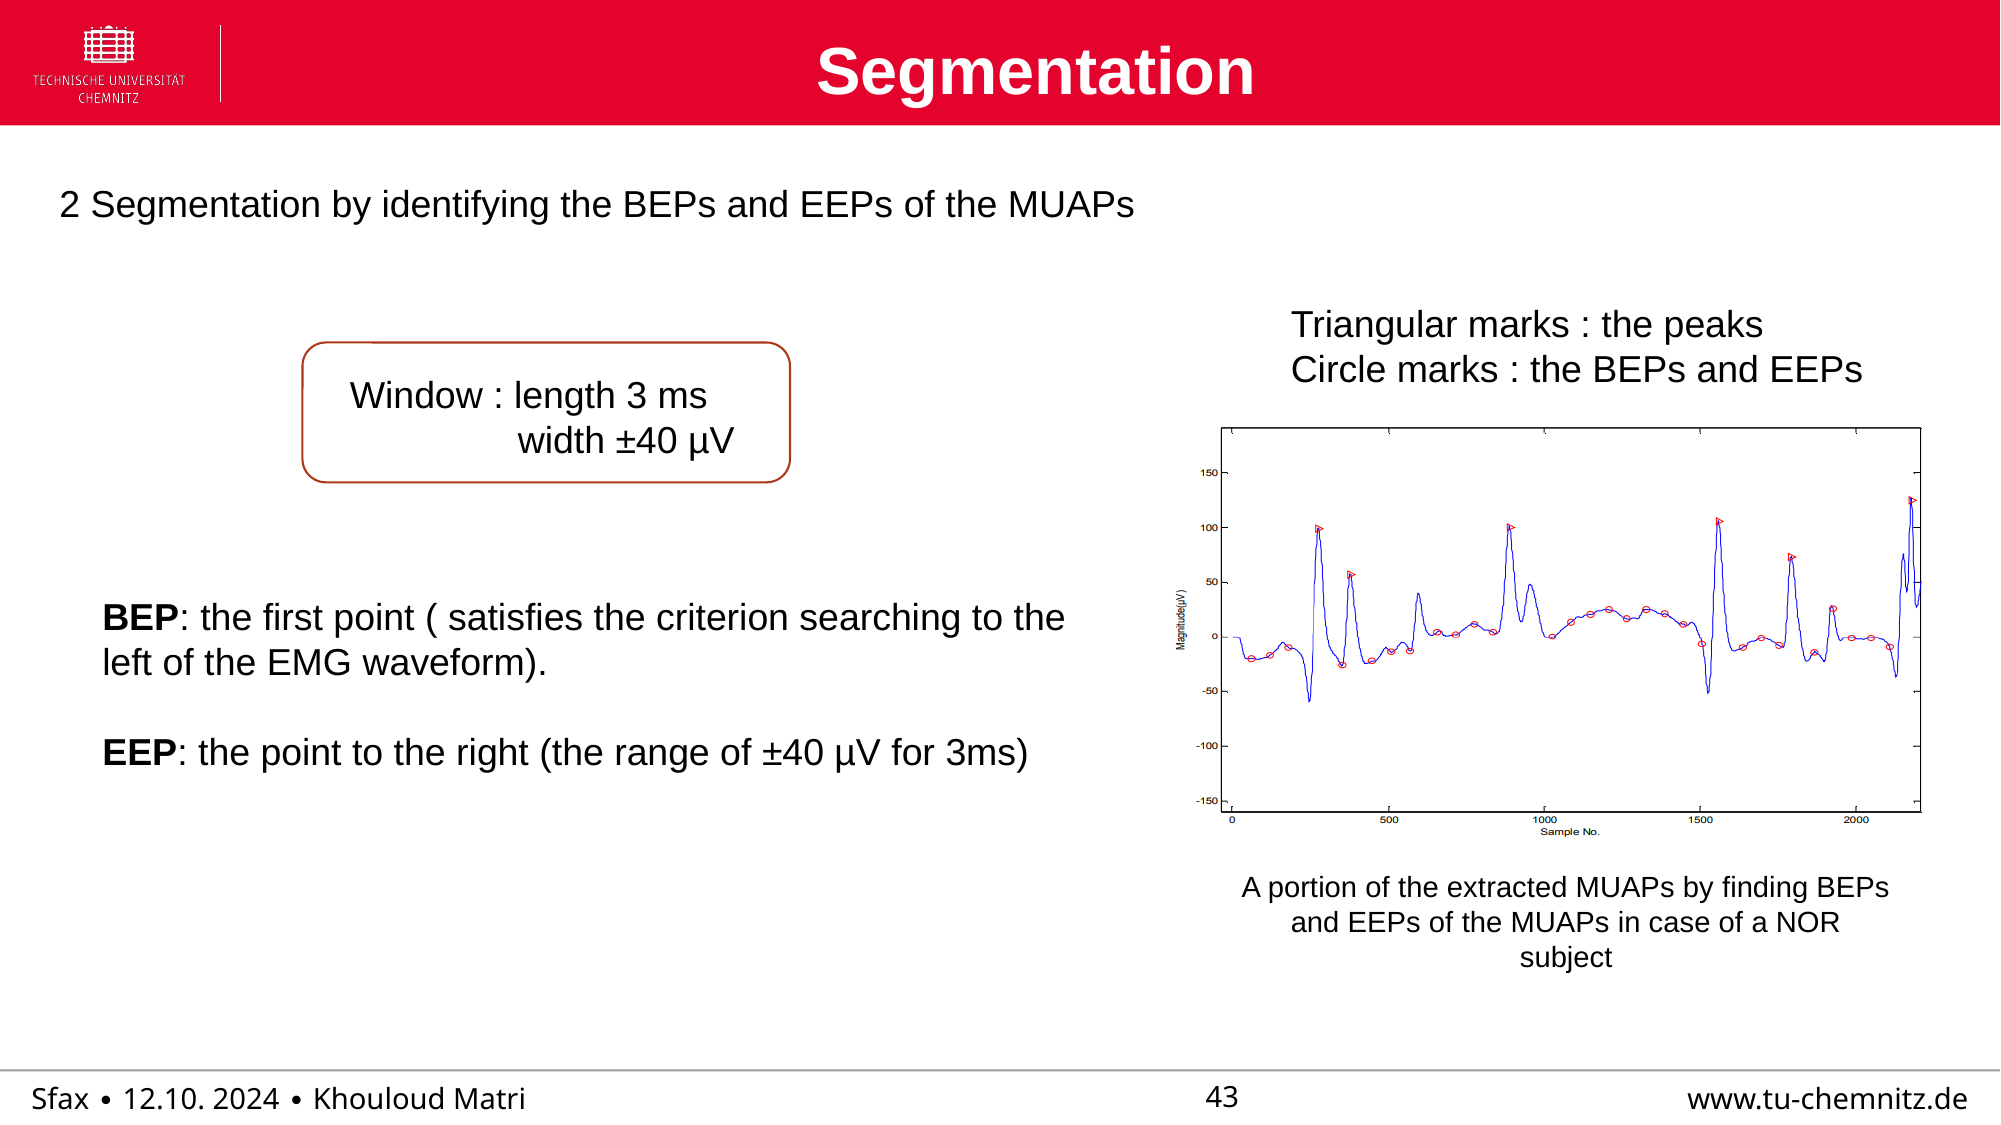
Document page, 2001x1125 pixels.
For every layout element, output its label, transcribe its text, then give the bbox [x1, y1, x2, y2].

text_box Triangular marks : the peaks Circle marks : the BEPs and EEPs [1276, 292, 1930, 398]
text_box BEP: the first point ( satisfies the criterion searching to the left of the EMG waveform). EEP: the point to the right (the range of ±40 µV for 3ms) [87, 585, 1088, 781]
text_box [301, 341, 792, 484]
picture [0, 0, 218, 136]
text_box A portion of the extracted MUAPs by finding BEPs and EEPs of the MUAPs in case of a NOR subject [1226, 861, 1906, 981]
title Segmentation [179, 36, 1893, 114]
picture [1160, 415, 1930, 861]
text_box 2 Segmentation by identifying the BEPs and EEPs of the MUAPs [44, 172, 1249, 233]
